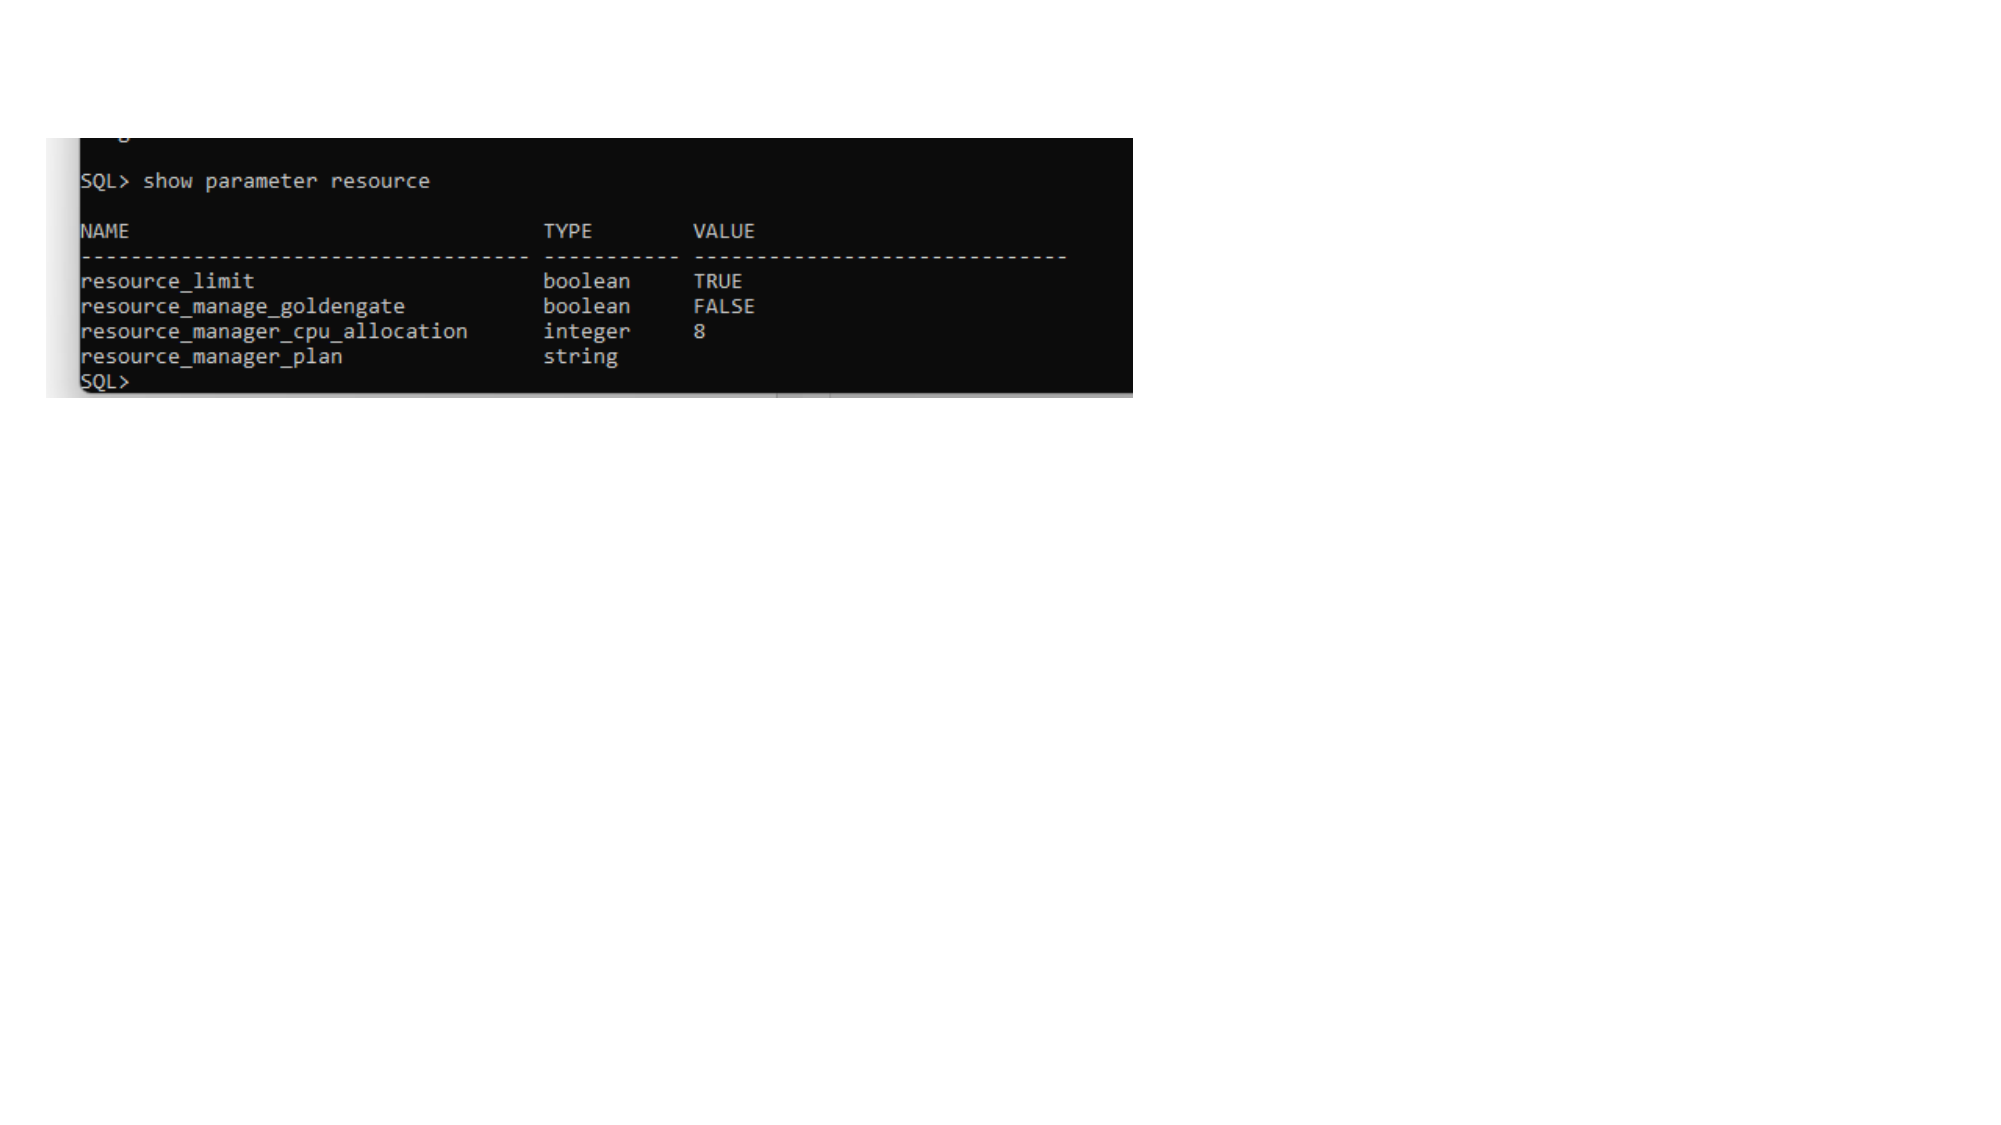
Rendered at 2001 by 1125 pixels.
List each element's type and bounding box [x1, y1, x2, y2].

picture [46, 138, 1133, 398]
